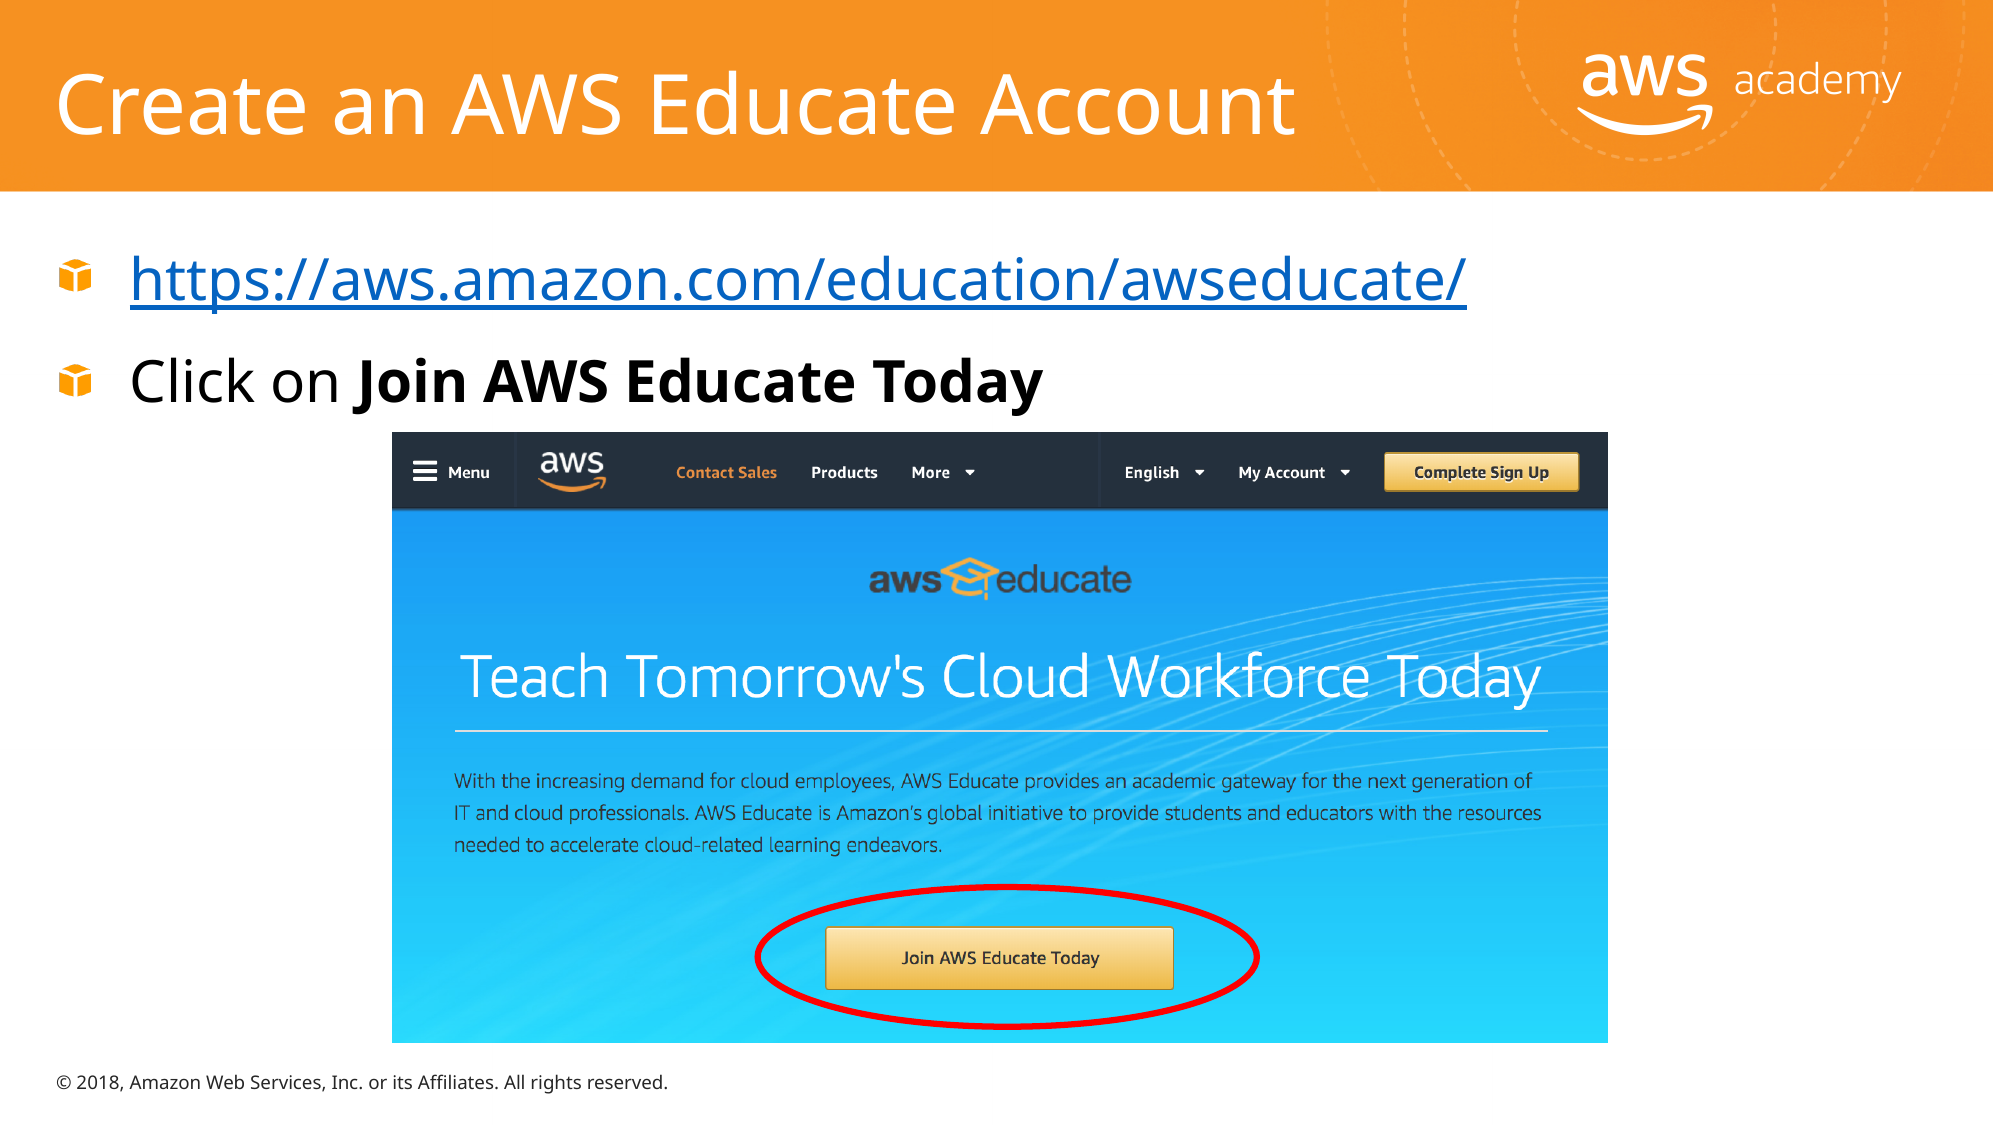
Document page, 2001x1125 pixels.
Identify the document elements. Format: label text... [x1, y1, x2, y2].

list https://aws.amazon.com/education/awseducate/ Click on Join AWS Educate Today [39, 236, 1765, 1043]
picture [0, 0, 1993, 1125]
title Create an AWS Educate Account [39, 43, 1562, 172]
